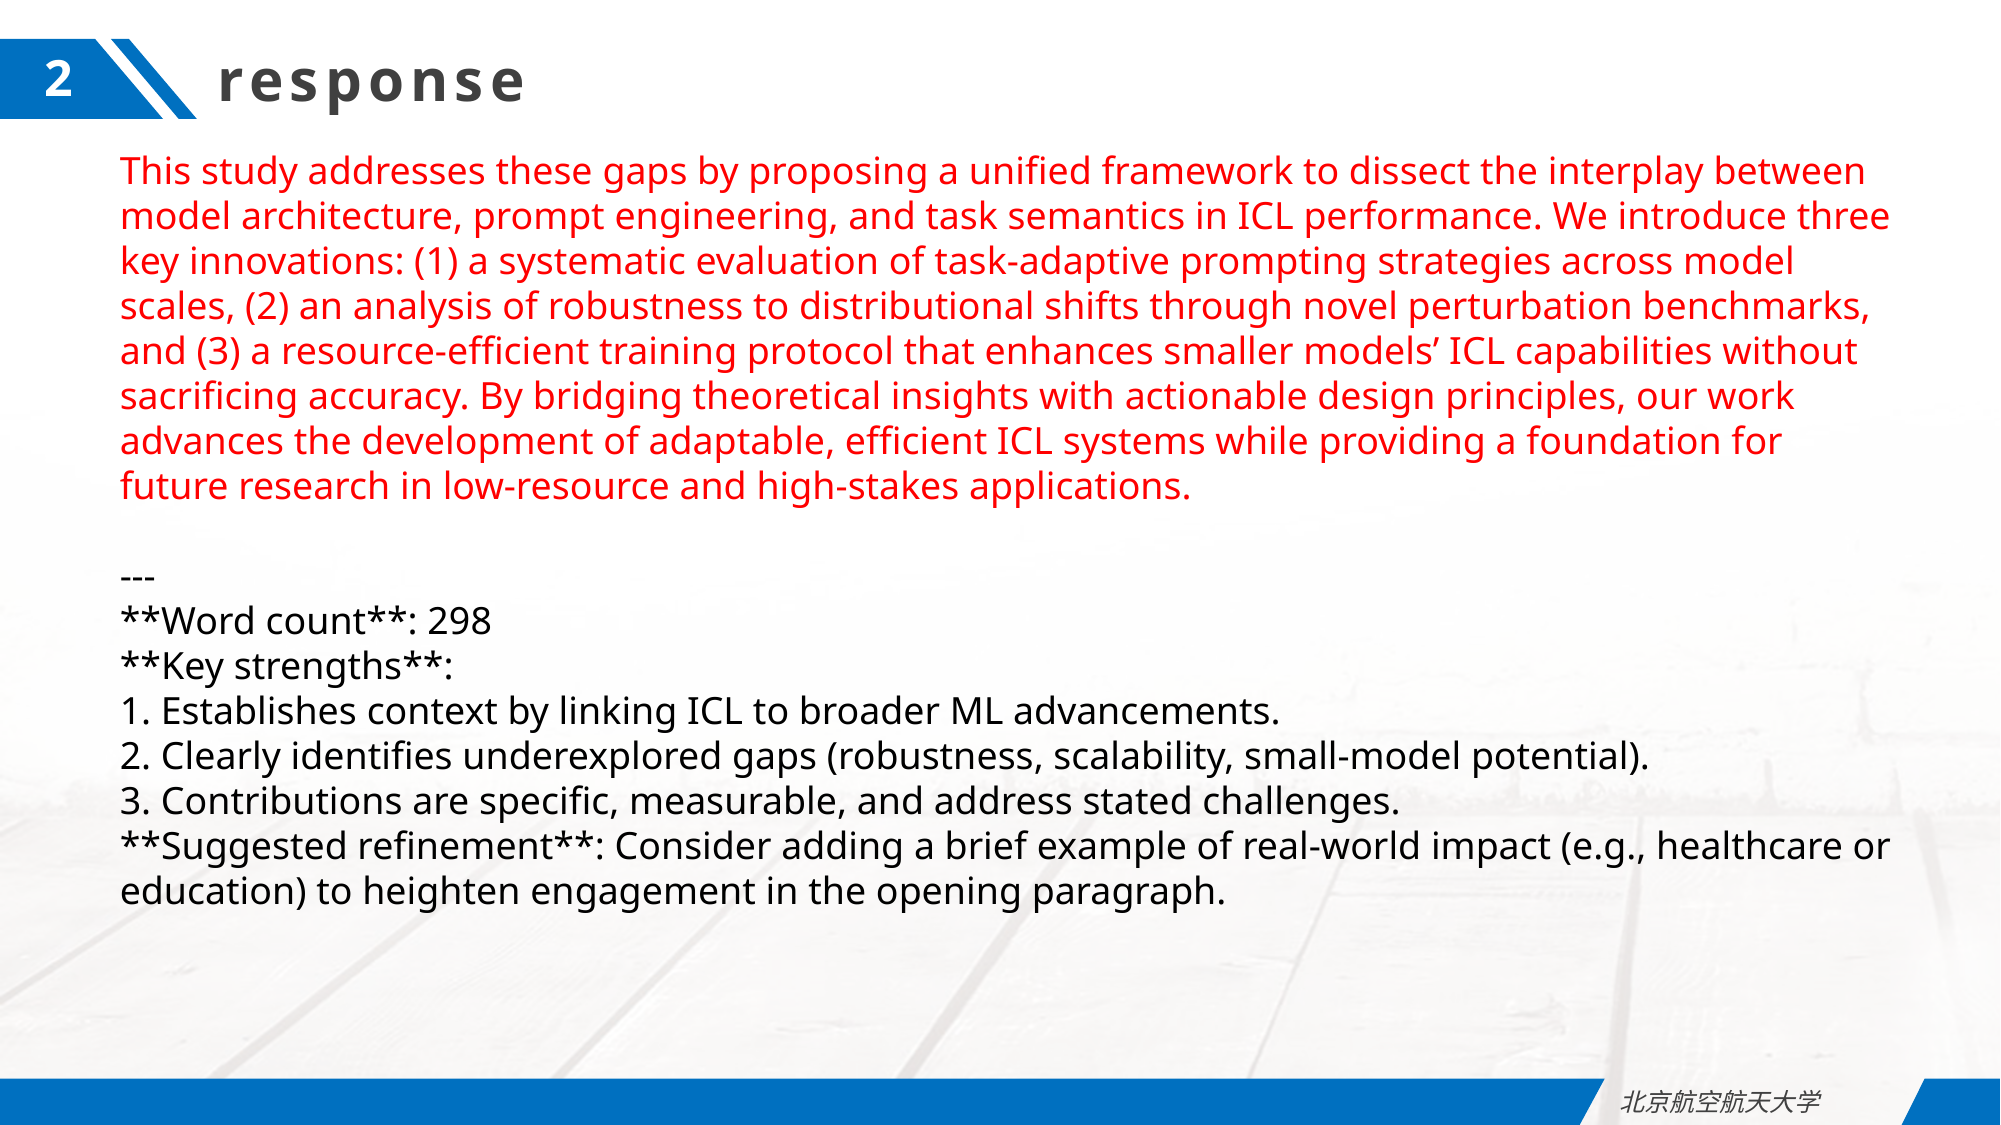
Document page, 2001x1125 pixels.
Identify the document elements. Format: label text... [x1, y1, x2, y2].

picture [0, 0, 2001, 1125]
text_box This study addresses these gaps by proposing a unified framework to dissect the interplay between model architecture, prompt engineering, and task semantics in ICL performance. We introduce three key innovations: (1) a systematic evaluation of task-adaptive prompting strategies across model scales, (2) an analysis of robustness to distributional shifts through novel perturbation benchmarks, and (3) a resource-efficient training protocol that enhances smaller models’ ICL capabilities without sacrificing accuracy. By bridging theoretical insights with actionable design principles, our work advances the development of adaptable, efficient ICL systems while providing a foundation for future research in low-resource and high-stakes applications. --- **Word count**: 298 **Key strengths**: 1. Establishes context by linking ICL to broader ML advancements. 2. Clearly identifies underexplored gaps (robustness, scalability, small-model potential). 3. Contributions are specific, measurable, and address stated challenges. **Suggested refinement**: Consider adding a brief example of real-world impact (e.g., healthcare or education) to heighten engagement in the opening paragraph. [105, 139, 1913, 920]
text_box [17, 139, 1963, 1059]
text_box response [203, 36, 869, 139]
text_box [0, 38, 197, 119]
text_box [0, 1078, 2000, 1125]
